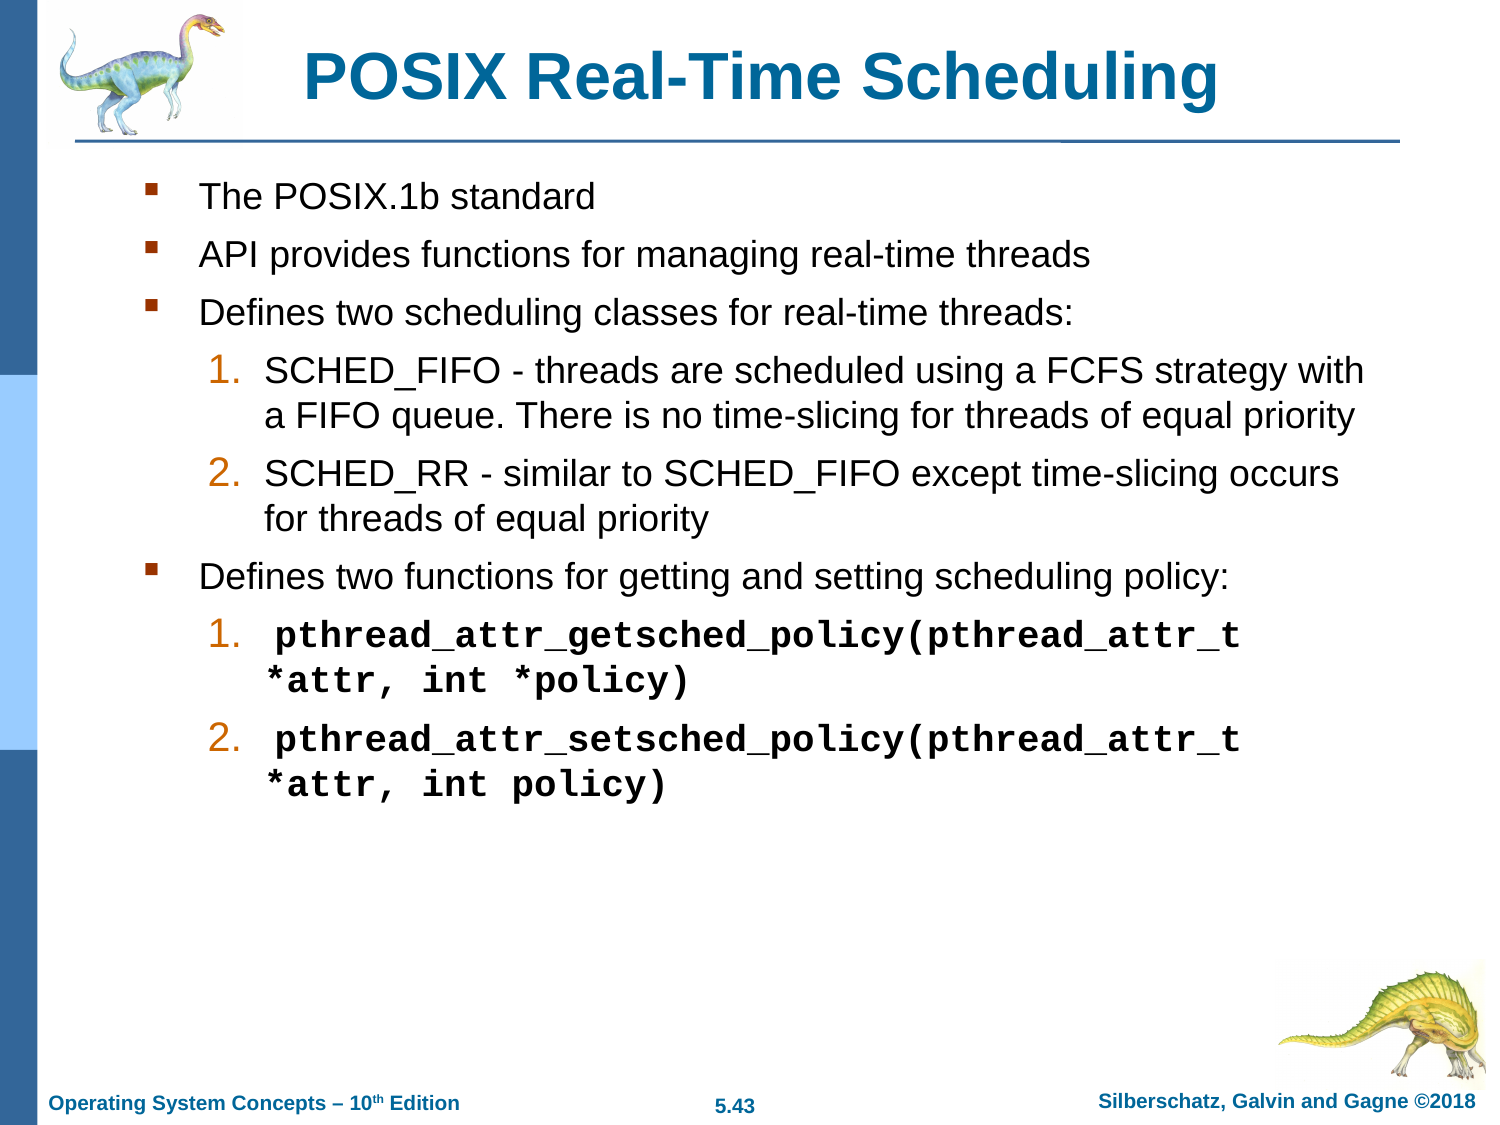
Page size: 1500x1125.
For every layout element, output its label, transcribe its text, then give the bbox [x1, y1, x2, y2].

title POSIX Real-Time Scheduling [87, 11, 1438, 121]
picture [1275, 959, 1486, 1090]
list The POSIX.1b standard API provides functions for managing real-time threads Defines two scheduling classes for real-time threads: SCHED_FIFO - threads are scheduled using a FCFS strategy with a FIFO queue. There is no time-slicing for threads of equal priority SCHED_RR - similar to SCHED_FIFO except time-slicing occurs for threads of equal priority Defines two functions for getting and setting scheduling policy: pthread_attr_getsched_policy(pthread_attr_t *attr, int *policy) pthread_attr_setsched_policy(pthread_attr_t *attr, int policy) [127, 164, 1399, 900]
picture [46, 0, 243, 149]
